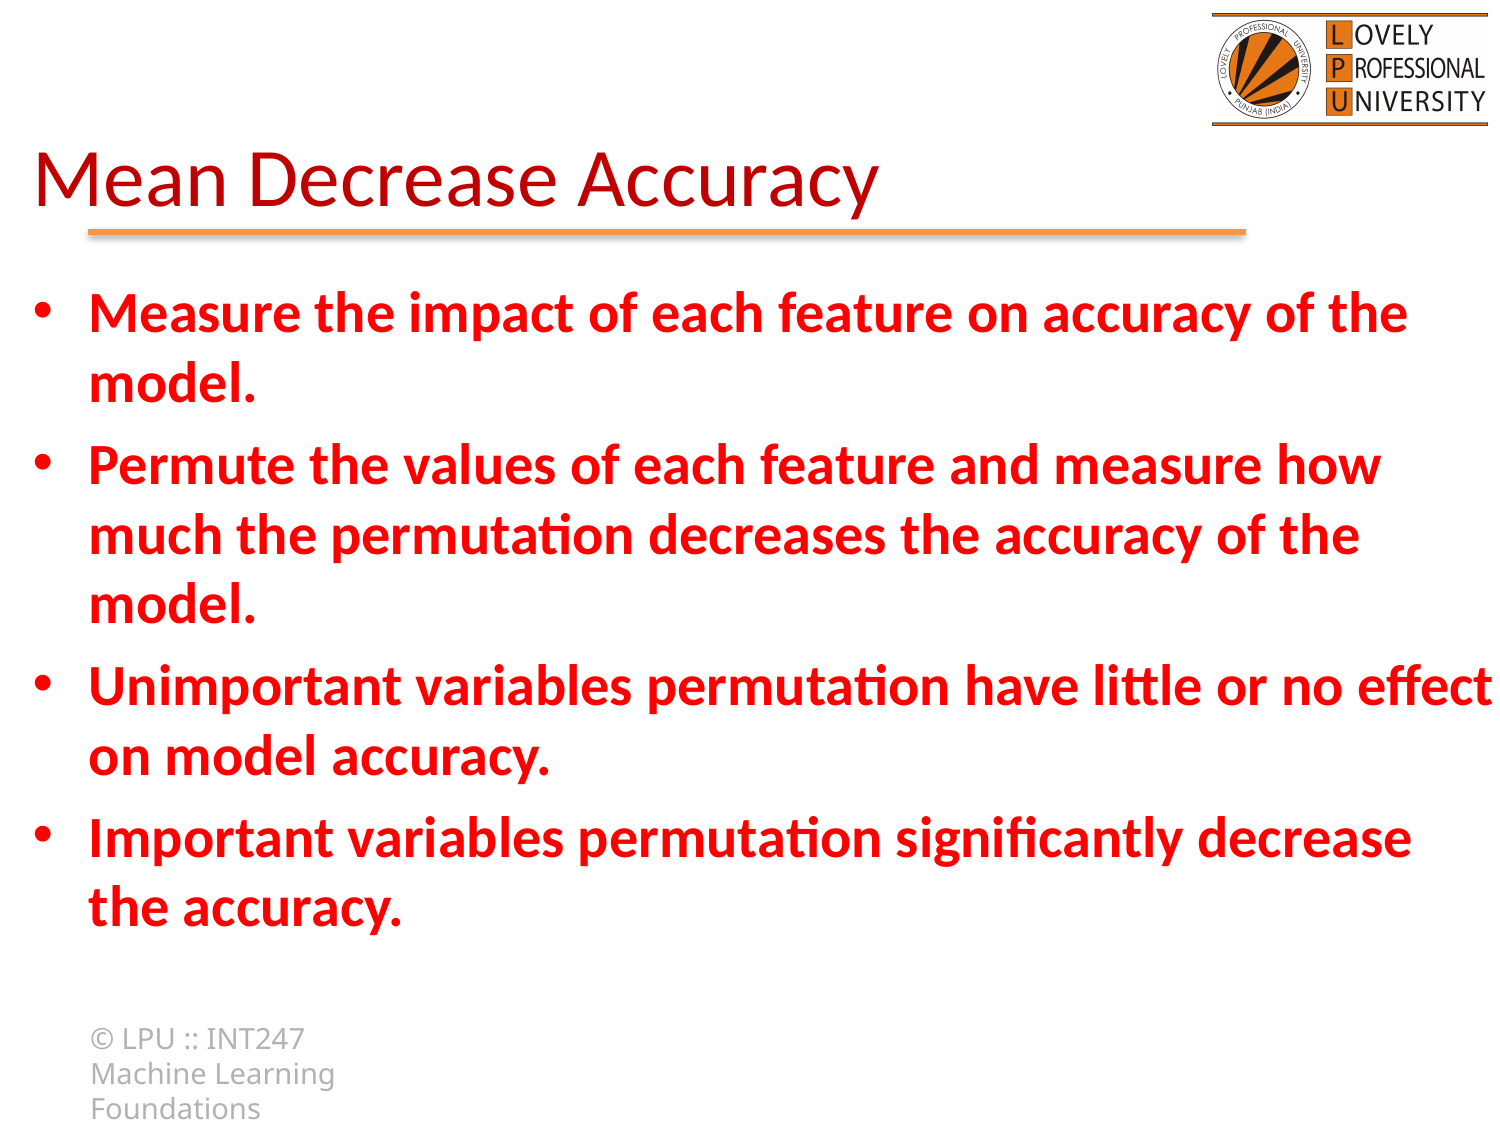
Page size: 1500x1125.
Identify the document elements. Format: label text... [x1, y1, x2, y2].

list Measure the impact of each feature on accuracy of the model. Permute the values of each feature and measure how much the permutation decreases the accuracy of the model. Unimportant variables permutation have little or no effect on model accuracy. Important variables permutation significantly decrease the accuracy. [17, 267, 1500, 976]
title Mean Decrease Accuracy [17, 79, 1500, 267]
slide_number © LPU :: INT247 Machine Learning Foundations [75, 1042, 425, 1103]
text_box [1212, 13, 1488, 126]
